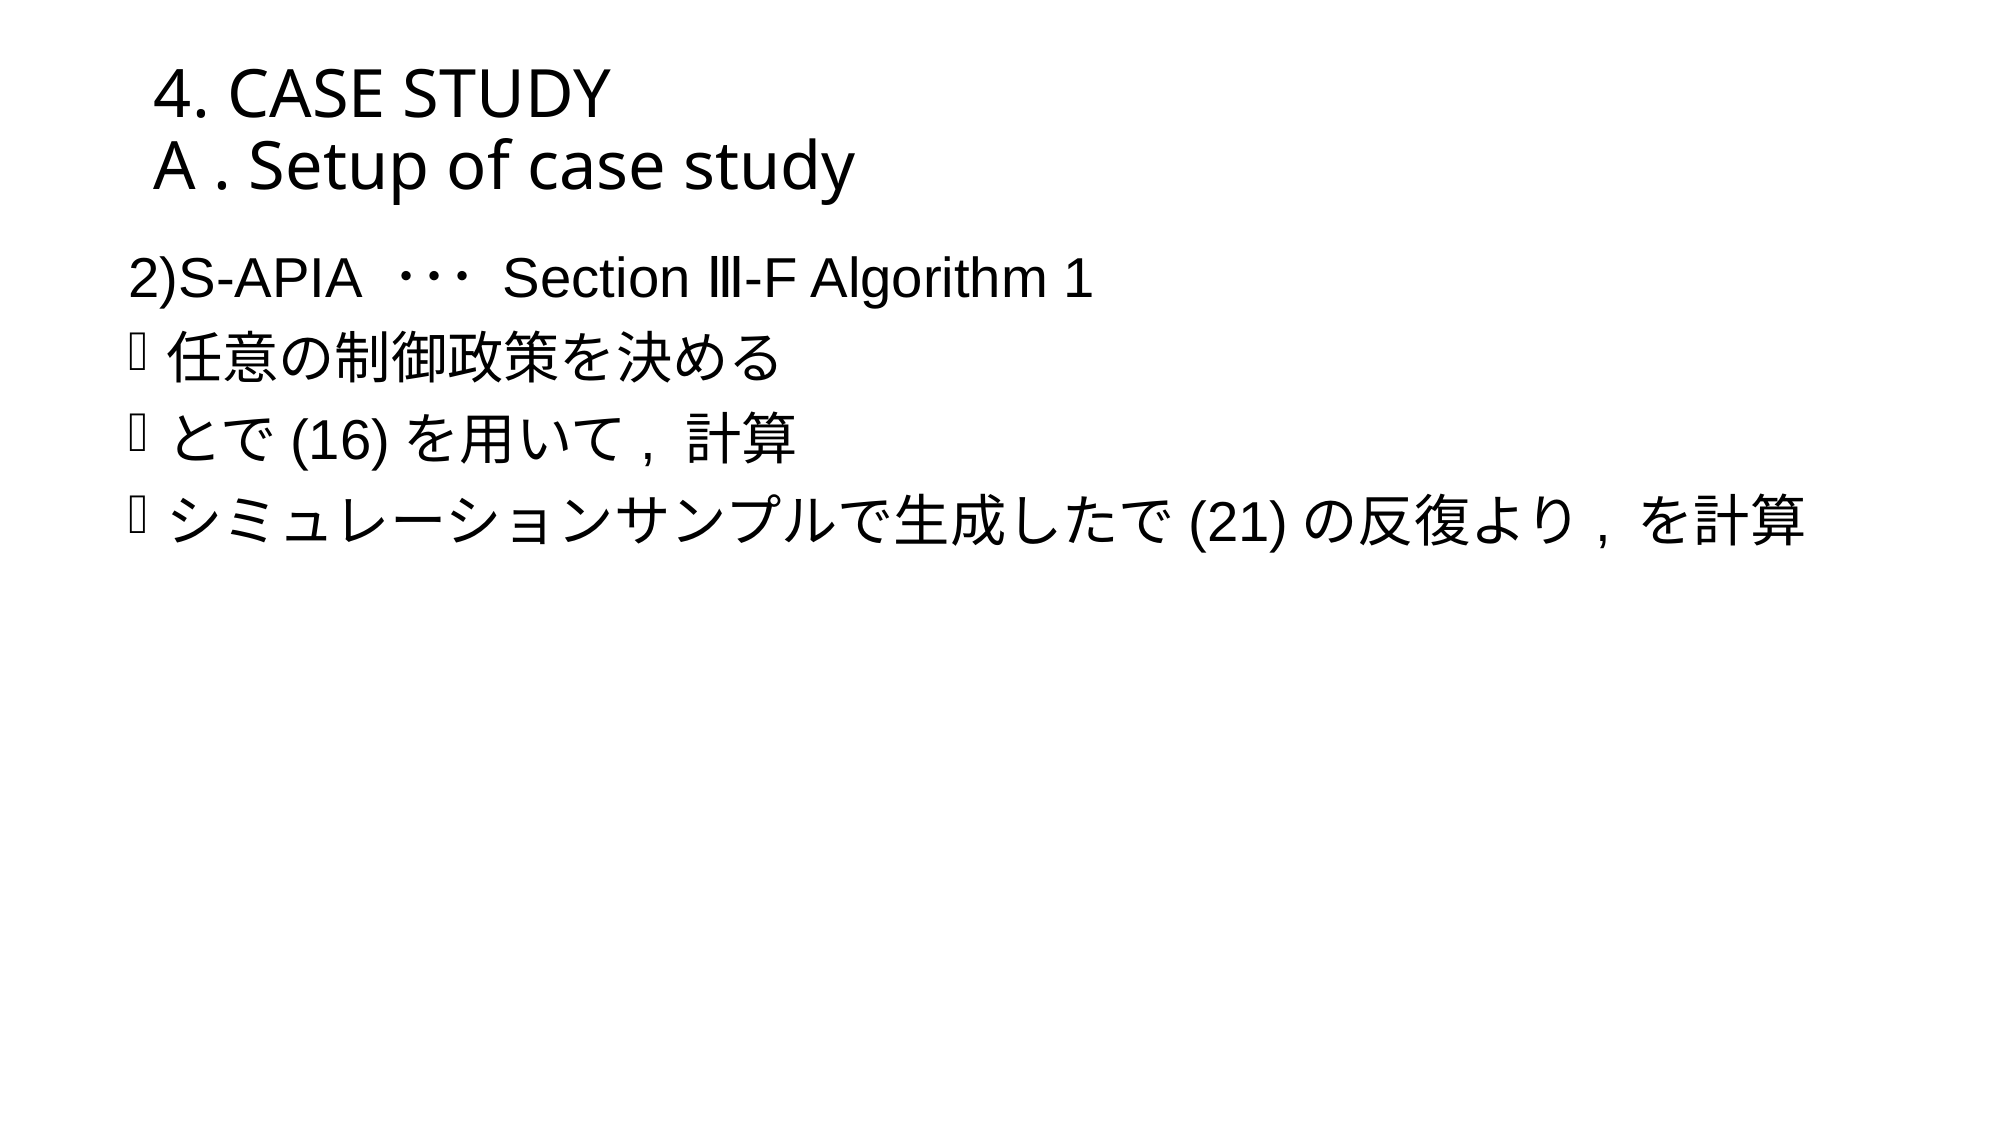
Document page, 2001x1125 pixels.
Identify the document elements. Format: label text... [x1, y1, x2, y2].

title 4. CASE STUDY A . Setup of case study [138, 23, 1960, 241]
